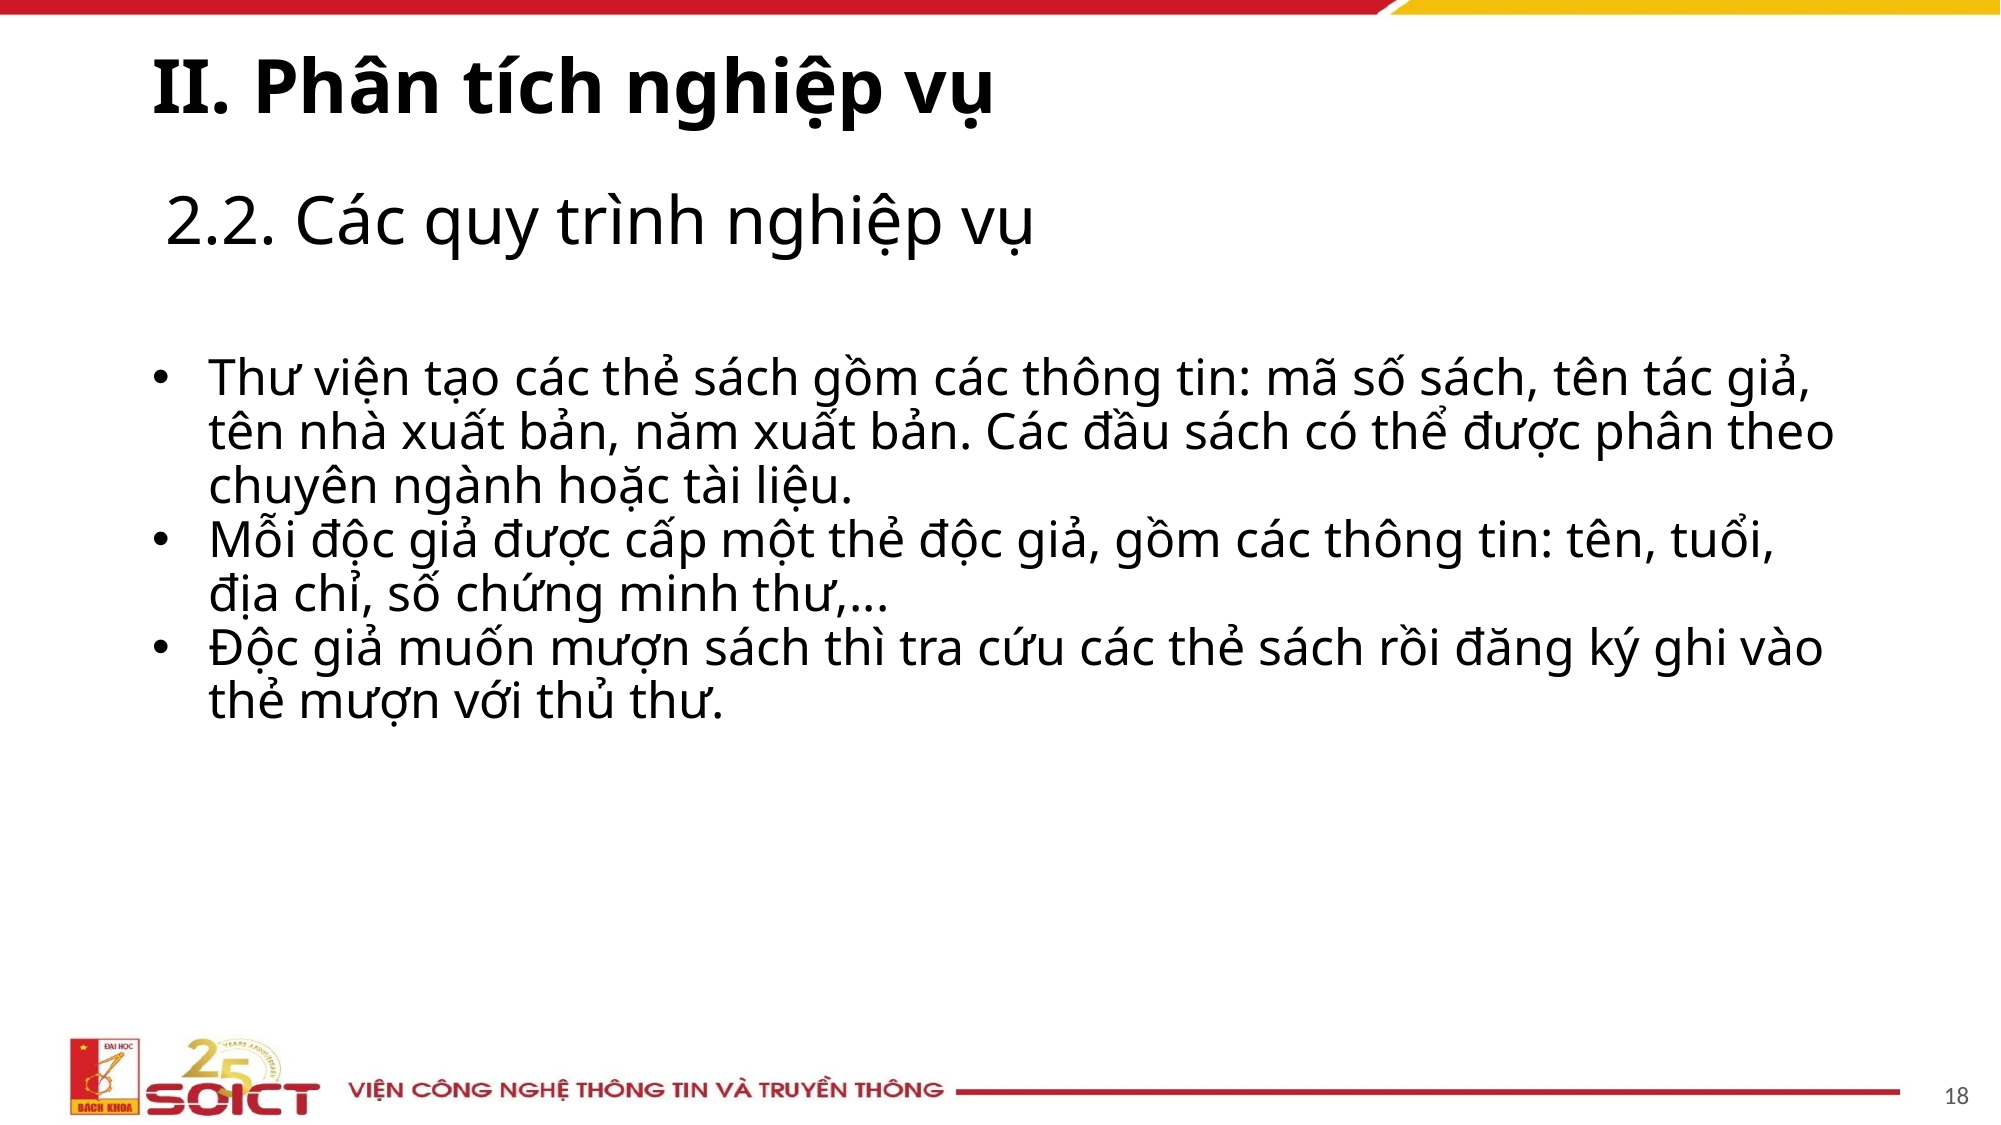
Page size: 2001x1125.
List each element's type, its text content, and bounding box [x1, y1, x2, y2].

picture [0, 0, 2001, 1125]
list 2.2. Các quy trình nghiệp vụ Thư viện tạo các thẻ sách gồm các thông tin: mã số sách, tên tác giả, tên nhà xuất bản, năm xuất bản. Các đầu sách có thể được phân theo chuyên ngành hoặc tài liệu. Mỗi độc giả được cấp một thẻ độc giả, gồm các thông tin: tên, tuổi, địa chỉ, số chứng minh thư,... Độc giả muốn mượn sách thì tra cứu các thẻ sách rồi đăng ký ghi vào thẻ mượn với thủ thư. [137, 179, 1863, 997]
title II. Phân tích nghiệp vụ [137, 24, 1863, 155]
slide_number 18 [1734, 1065, 1985, 1125]
